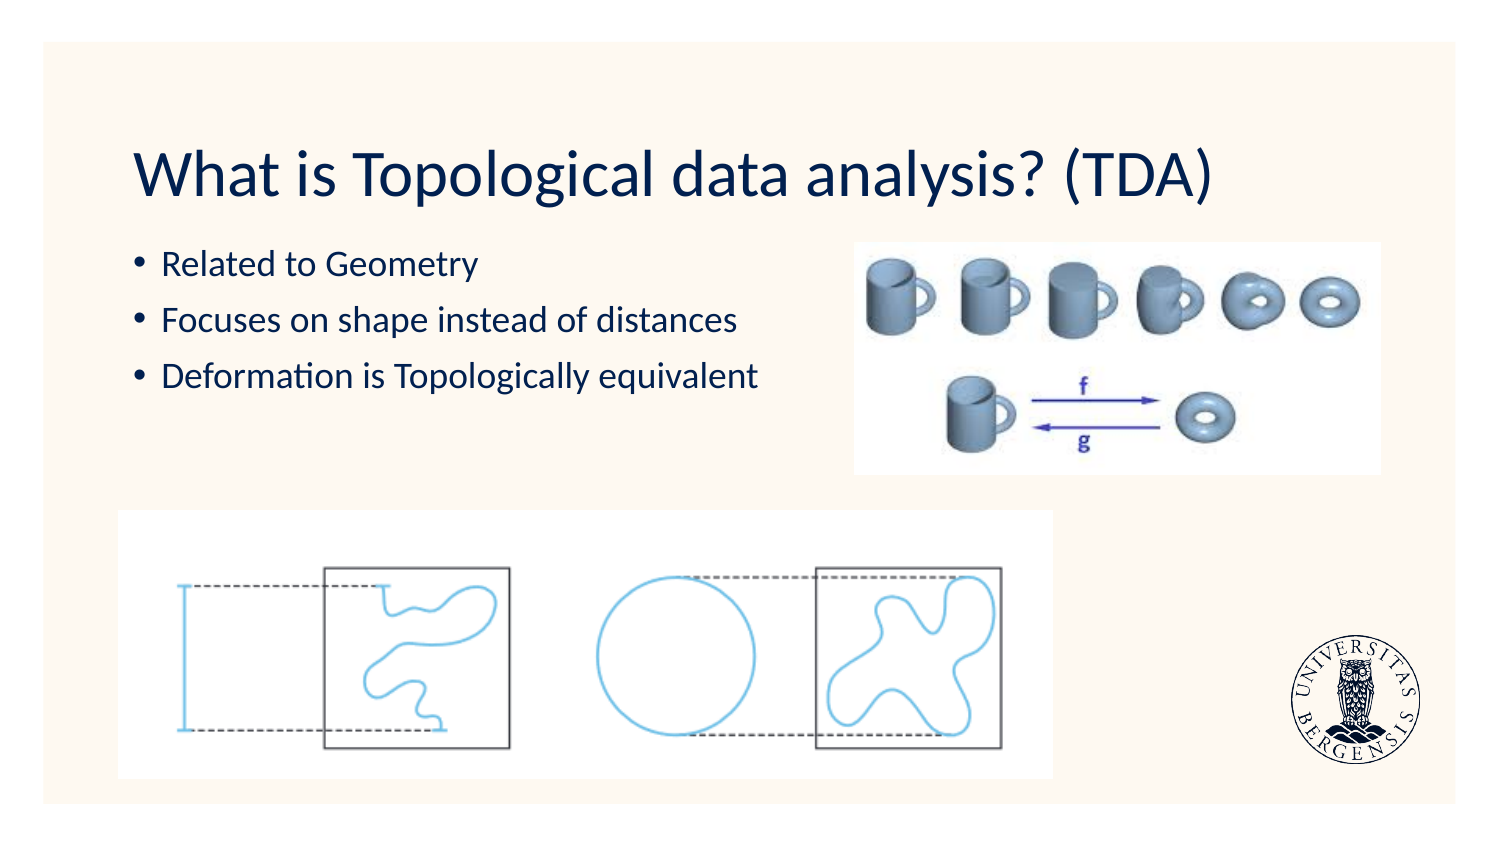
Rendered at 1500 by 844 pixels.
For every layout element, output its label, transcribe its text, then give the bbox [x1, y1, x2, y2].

title What is Topological data analysis? (TDA) [118, 55, 1381, 219]
picture [854, 241, 1381, 475]
picture [1291, 635, 1420, 764]
picture [118, 510, 1053, 779]
list Related to Geometry Focuses on shape instead of distances Deformation is Topologically equivalent [118, 236, 1381, 714]
